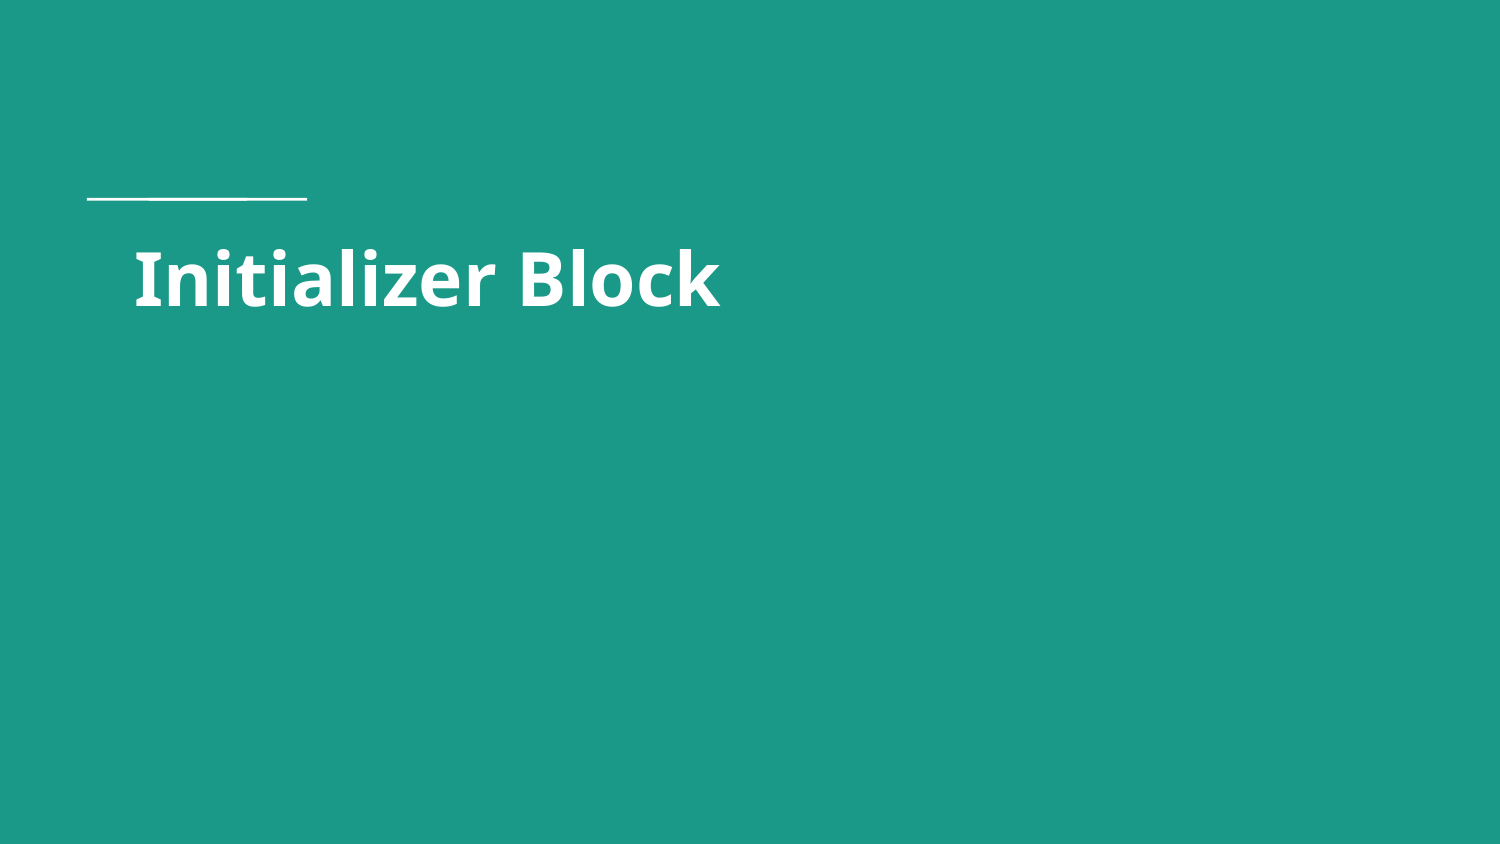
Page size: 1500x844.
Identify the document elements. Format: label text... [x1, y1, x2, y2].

title Initializer Block [119, 216, 1381, 466]
